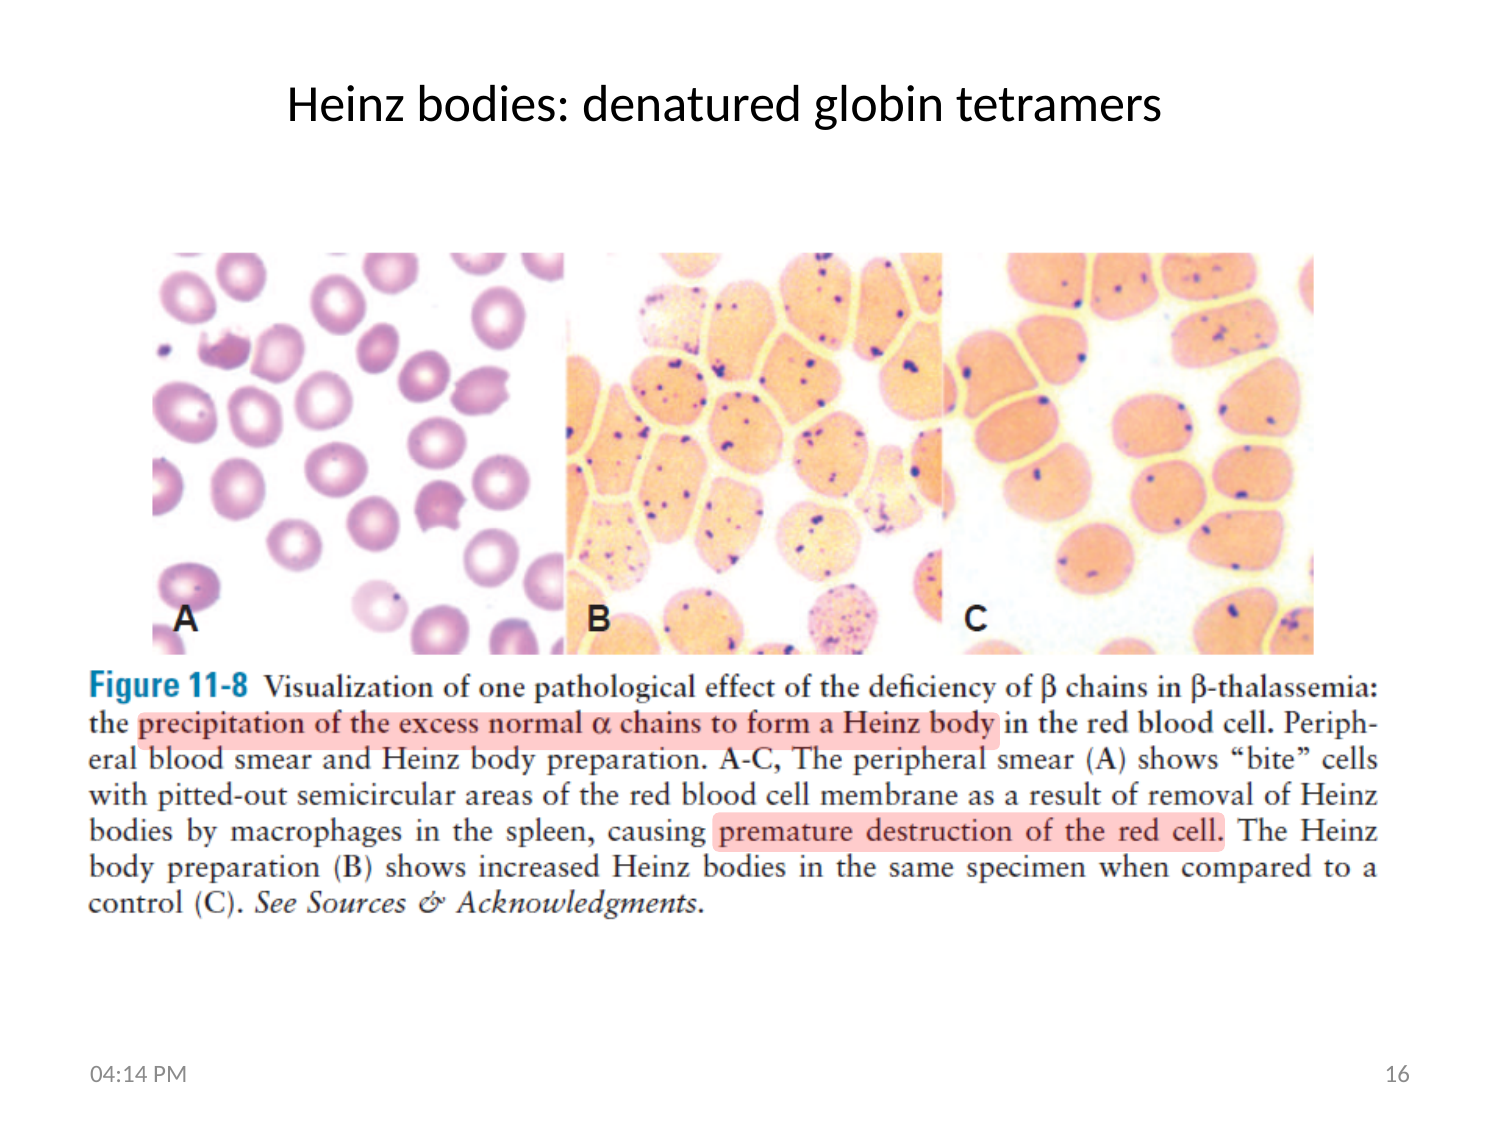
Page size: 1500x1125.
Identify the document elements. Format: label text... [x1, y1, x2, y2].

slide_number 16 [1074, 1042, 1425, 1103]
text_box Heinz bodies: denatured globin tetramers [49, 62, 1400, 140]
picture [81, 237, 1387, 929]
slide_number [75, 1042, 425, 1103]
